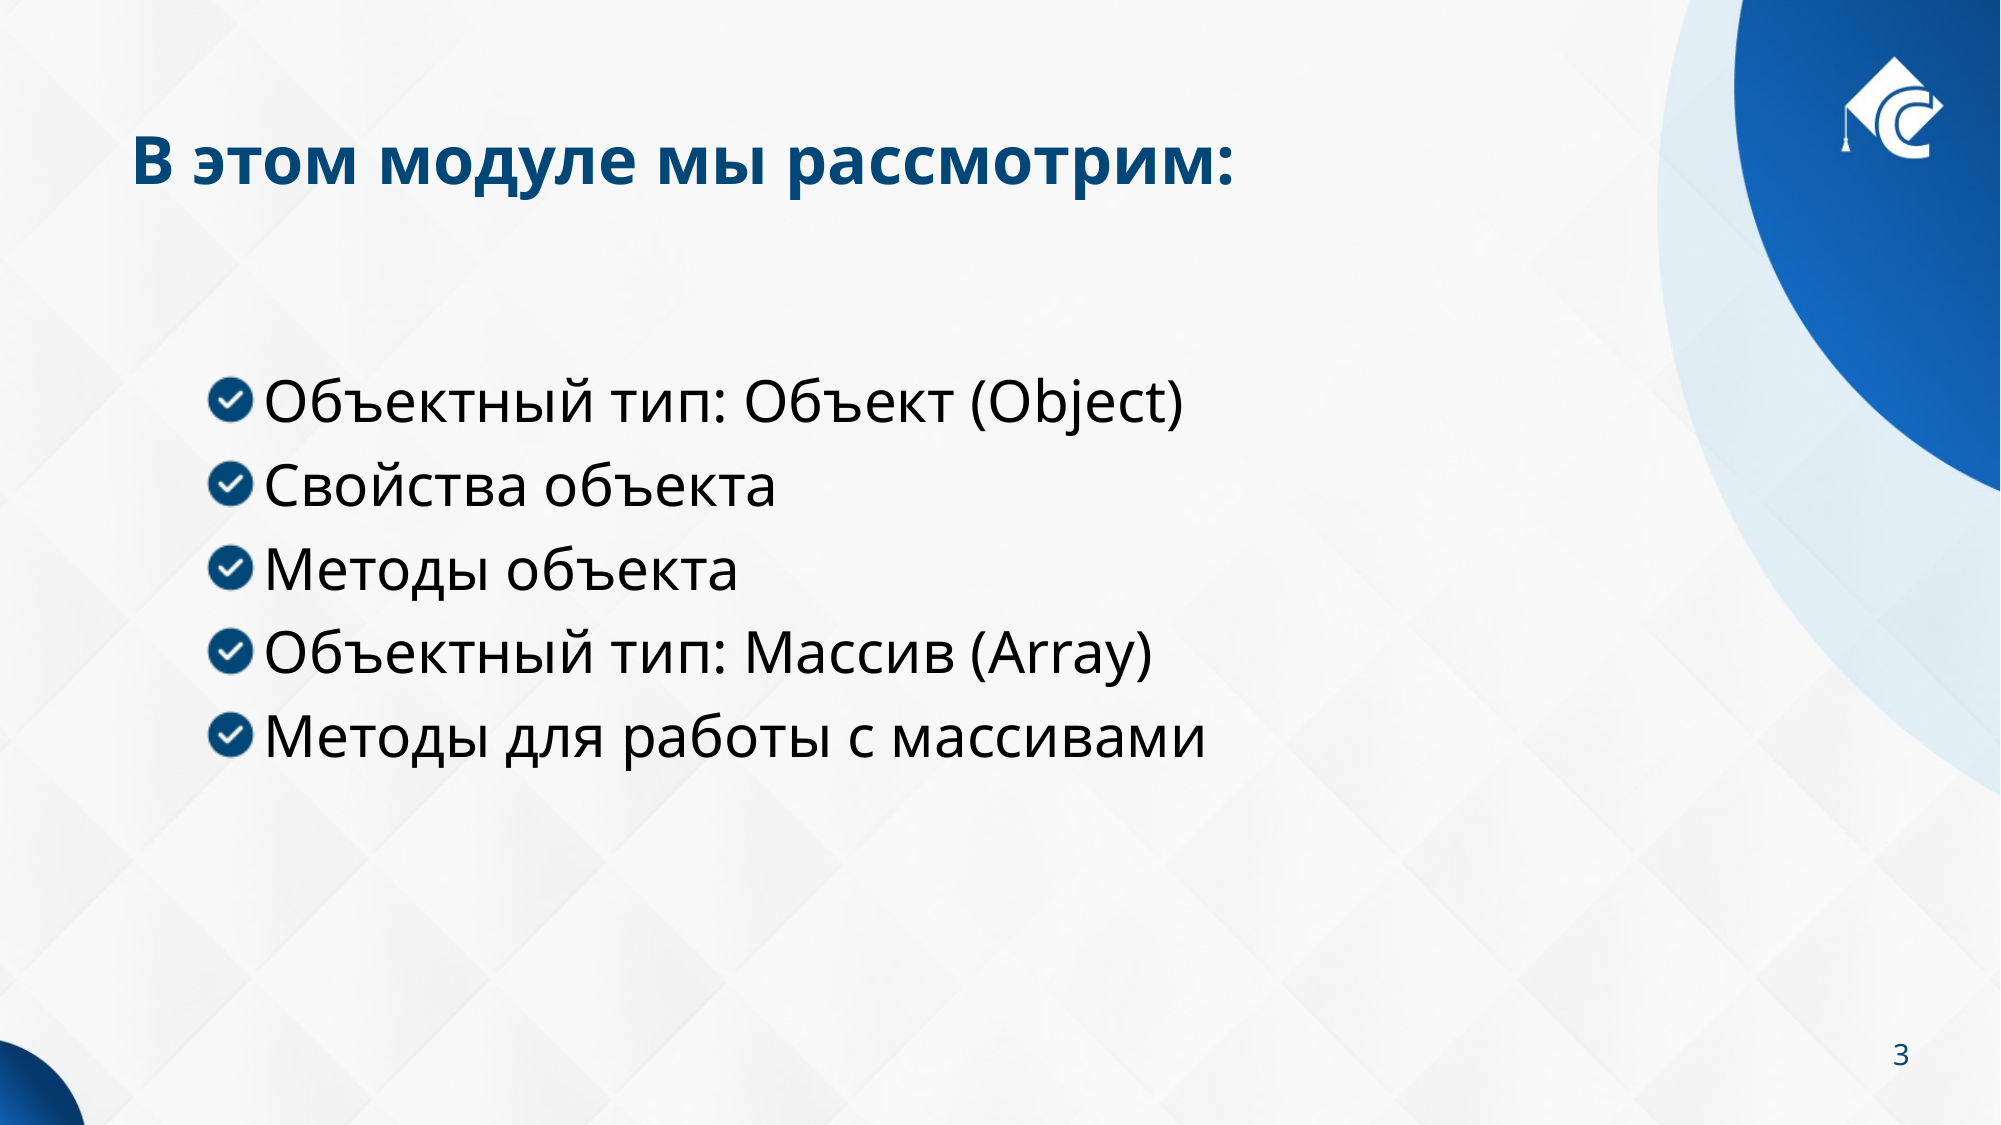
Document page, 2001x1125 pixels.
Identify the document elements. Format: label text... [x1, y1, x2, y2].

slide_number 3 [1806, 1026, 1925, 1086]
title В этом модуле мы рассмотрим: [115, 59, 1652, 267]
list Объектный тип: Объект (Object) Свойства объекта Методы объекта Объектный тип: Массив (Array) Методы для работы с массивами [189, 365, 1726, 818]
picture [0, 0, 2001, 1125]
